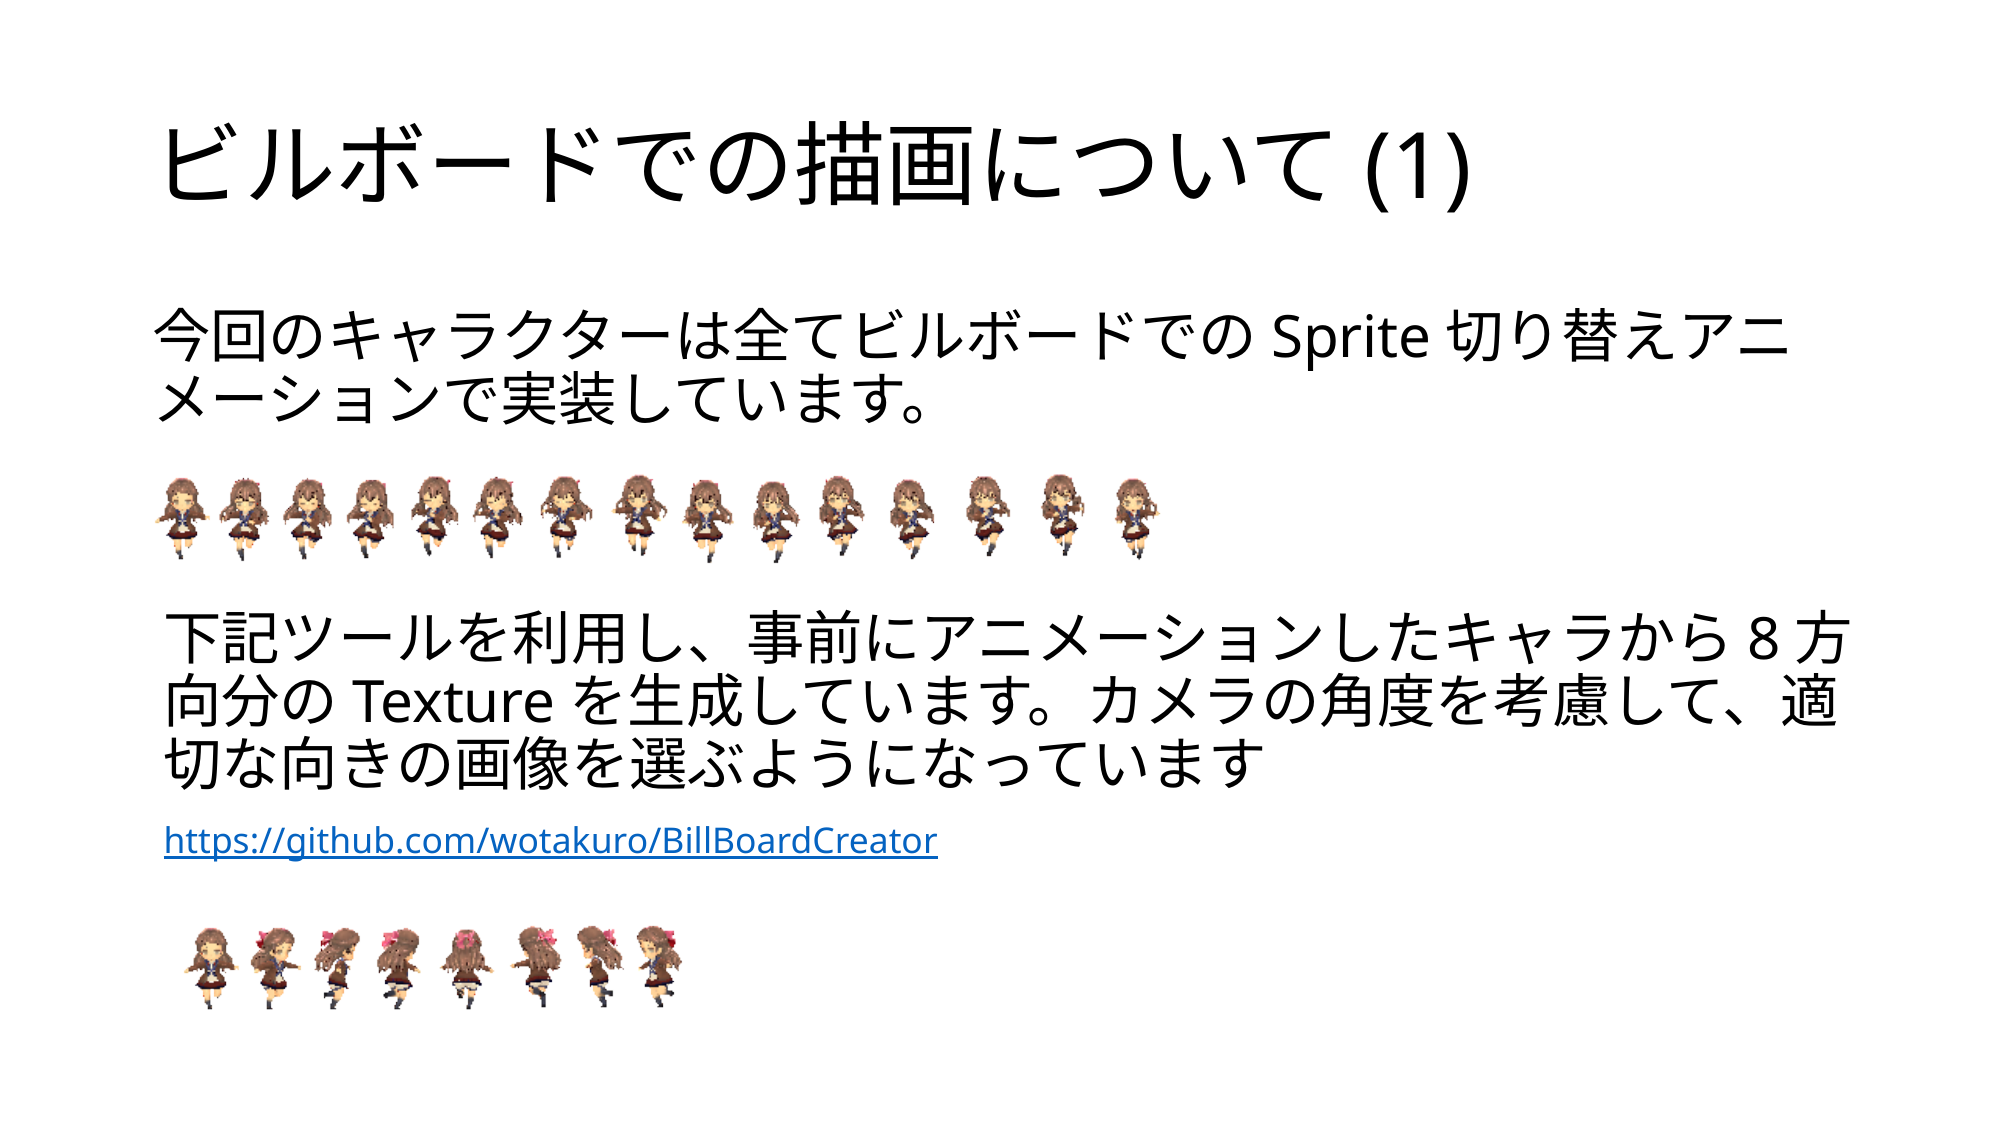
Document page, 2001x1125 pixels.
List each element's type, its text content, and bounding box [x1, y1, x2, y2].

picture [137, 882, 737, 1035]
list 今回のキャラクターは全てビルボードでのSprite切り替えアニメーションで実装しています。 [137, 299, 1863, 488]
text_box 下記ツールを利用し、事前にアニメーションしたキャラから8方向分のTextureを生成しています。カメラの角度を考慮して、適切な向きの画像を選ぶようになっています https://github.com/wotakuro/BillBoardCreator [148, 601, 1874, 883]
title ビルボードでの描画について(1) [137, 59, 1863, 278]
picture [108, 432, 1211, 588]
